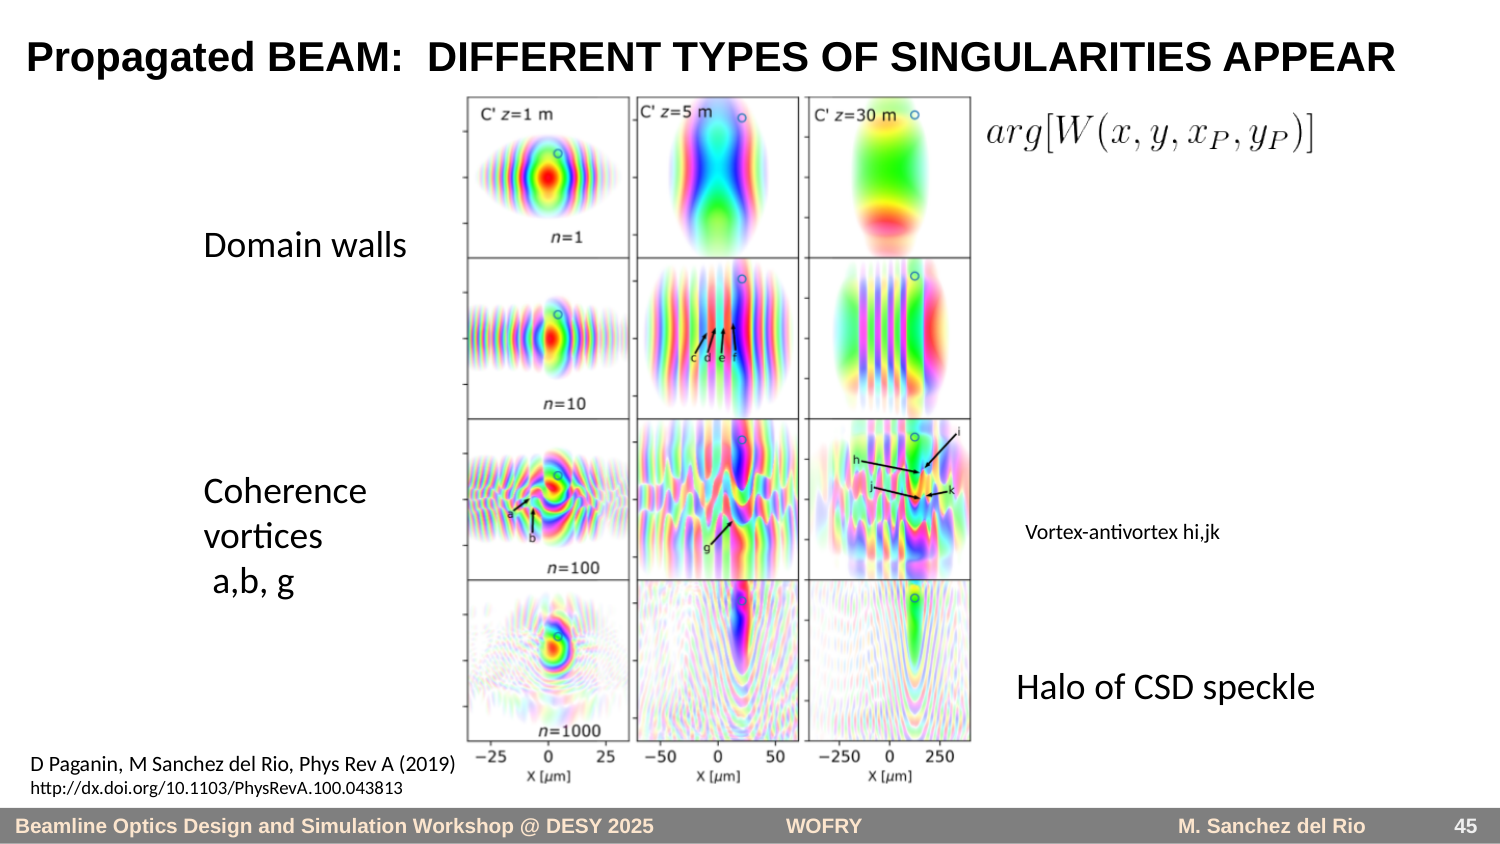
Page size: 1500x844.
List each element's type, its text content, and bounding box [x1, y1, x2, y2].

picture [987, 112, 1313, 154]
text_box Halo of CSD speckle [1001, 655, 1332, 715]
text_box Coherence vortices a,b, g [189, 458, 392, 609]
text_box D Paganin, M Sanchez del Rio, Phys Rev A (2019) http://dx.doi.org/10.1103/PhysRevA.100.043813 [15, 741, 472, 806]
text_box Domain walls [189, 212, 423, 273]
text_box Vortex-antivortex hi,jk [1010, 464, 1372, 551]
picture [455, 84, 982, 792]
slide_number 45 [1379, 805, 1493, 844]
title Propagated BEAM: DIFFERENT TYPES OF SINGULARITIES APPEAR [11, 14, 1480, 95]
